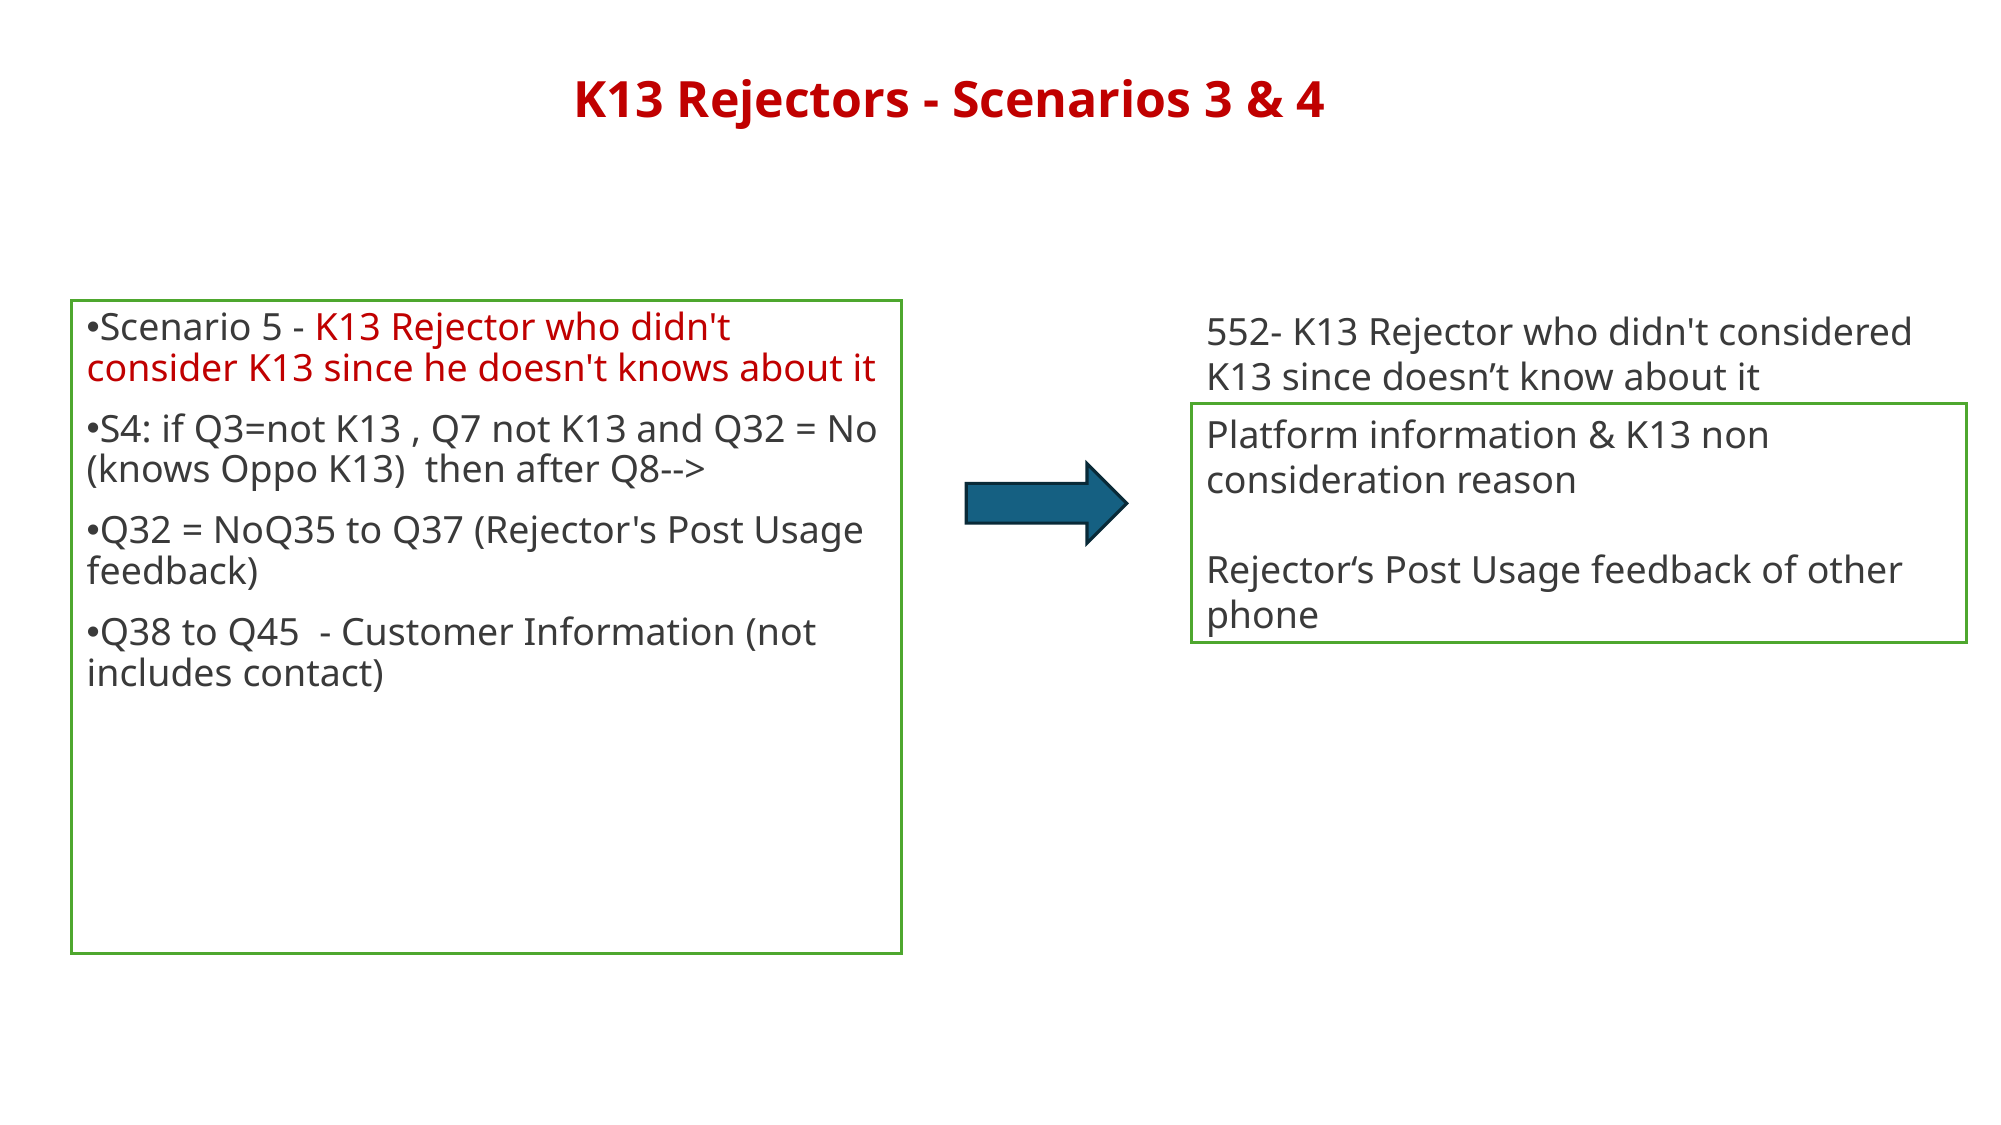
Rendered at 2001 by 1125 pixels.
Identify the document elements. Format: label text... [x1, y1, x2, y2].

text_box Platform information & K13 non consideration reason Rejector‘s Post Usage feedback of other phone [1190, 402, 1968, 644]
list Scenario 5 - K13 Rejector who didn't consider K13 since he doesn't knows about it S4: if Q3=not K13 , Q7 not K13 and Q32 = No (knows Oppo K13) then after Q8--> Q32 = NoQ35 to Q37 (Rejector's Post Usage feedback) Q38 to Q45 - Customer Information (not includes contact) [70, 299, 903, 955]
text_box [964, 459, 1129, 547]
text_box K13 Rejectors - Scenarios 3 & 4 [110, 62, 1789, 140]
text_box 552- K13 Rejector who didn't considered K13 since doesn’t know about it [1191, 300, 1967, 406]
